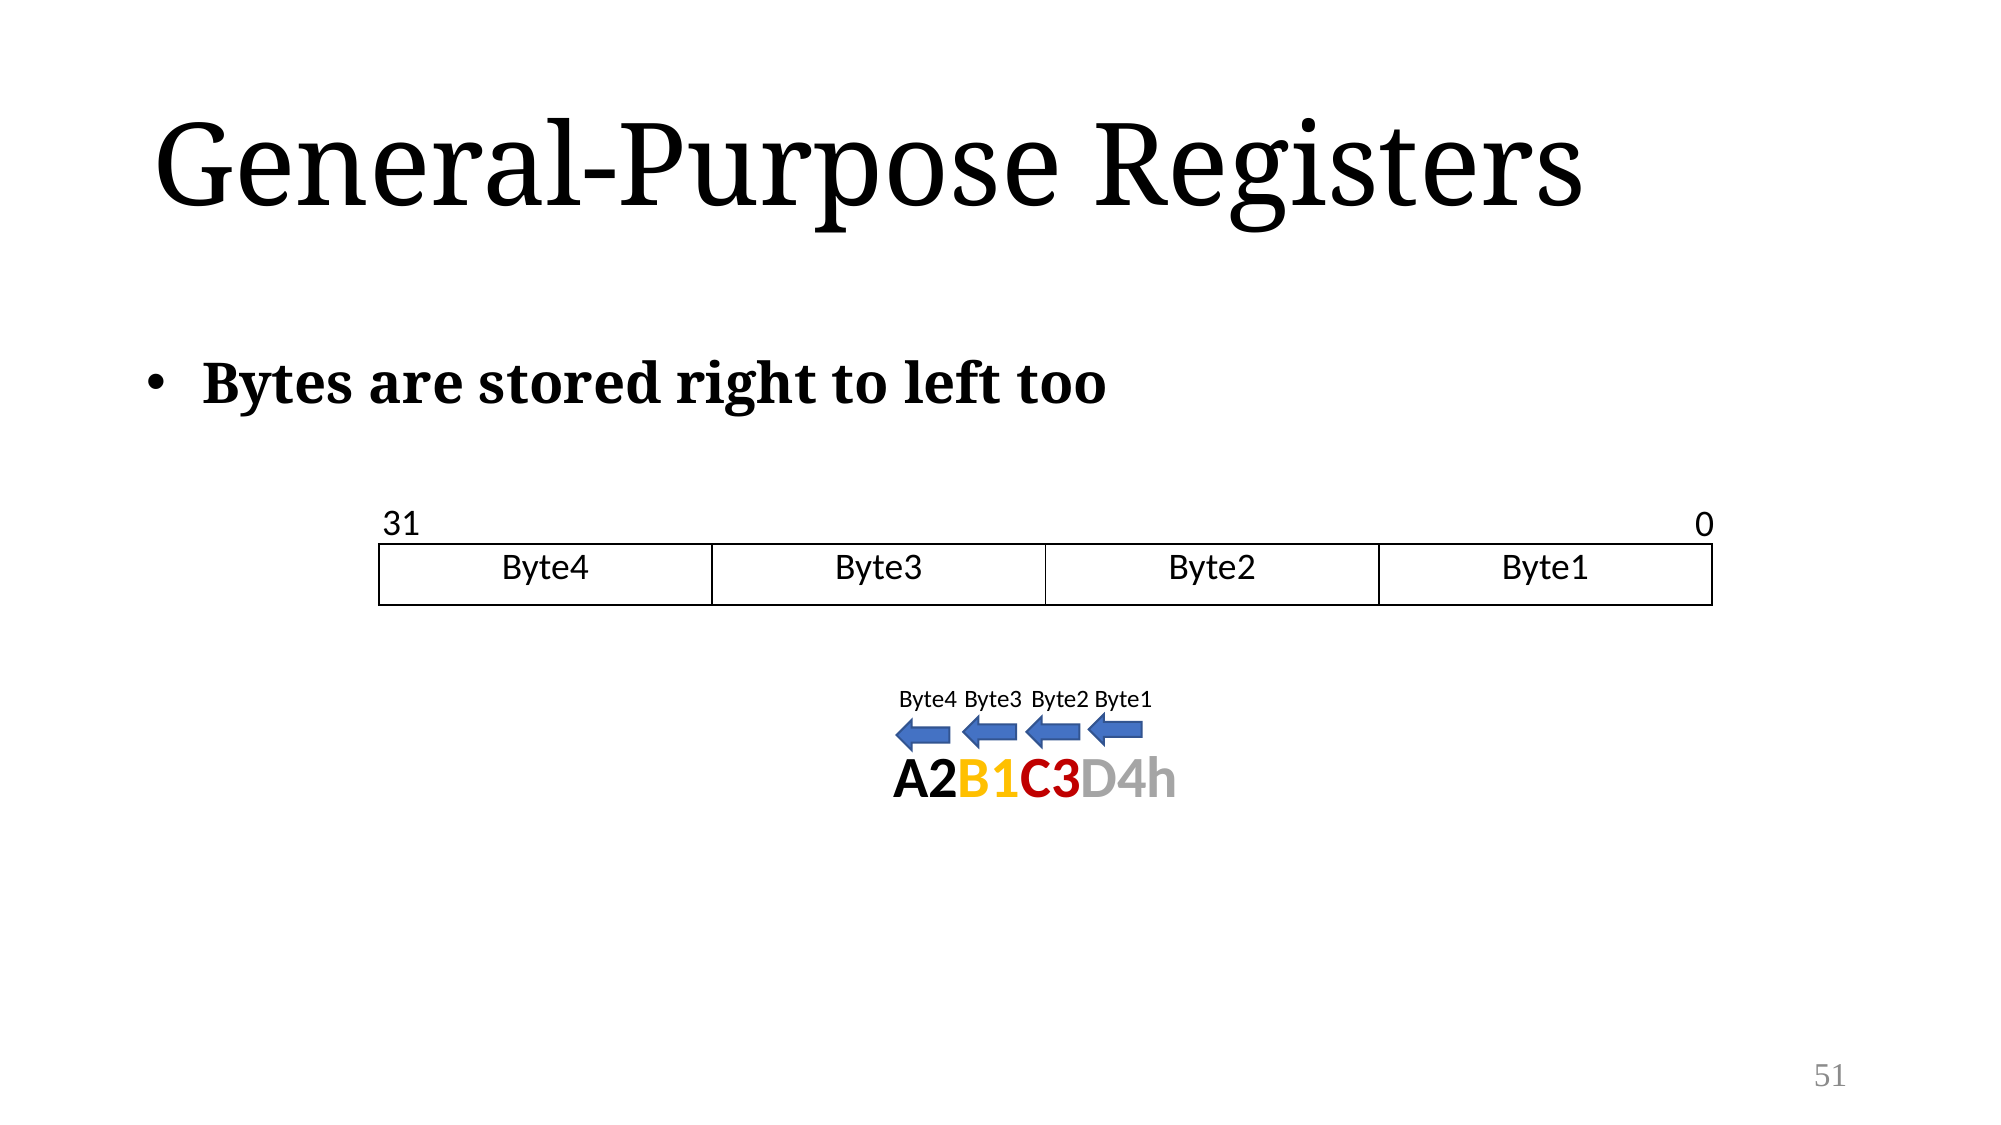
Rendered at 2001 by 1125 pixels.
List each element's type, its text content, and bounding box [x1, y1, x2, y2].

title General-Purpose Registers [137, 59, 1863, 278]
table_header Byte3 [713, 545, 1045, 604]
table_header Byte4 [380, 545, 711, 604]
text_box 31 [367, 491, 435, 551]
slide_number 51 [1412, 1042, 1863, 1103]
text_box Bytes are stored right to left too [131, 305, 1123, 422]
table_header Byte2 [1046, 545, 1378, 604]
text_box 0 [1680, 491, 1730, 551]
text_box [878, 674, 1255, 818]
table_header Byte1 [1380, 545, 1711, 604]
